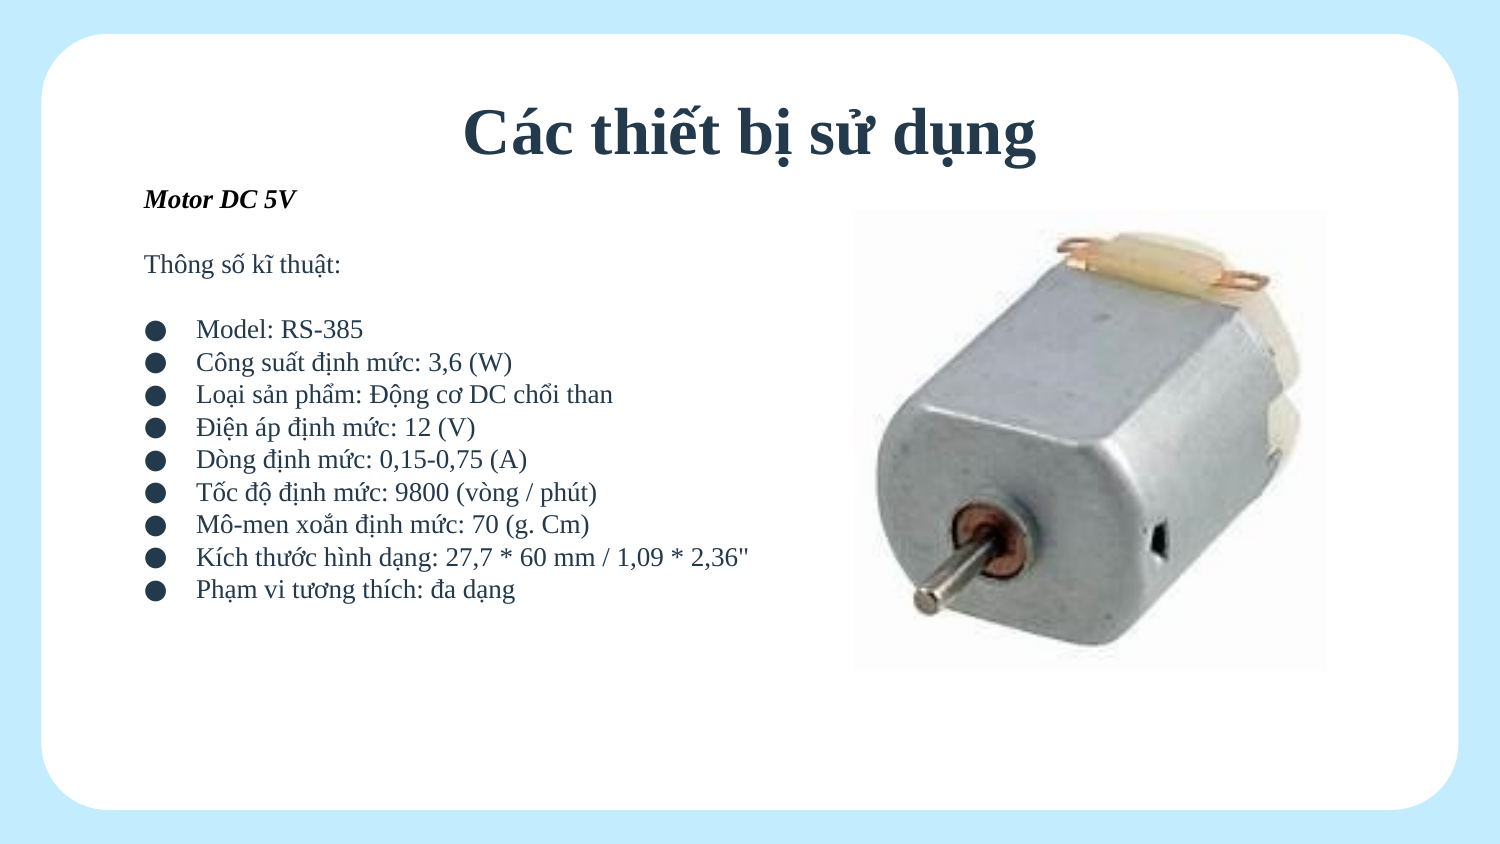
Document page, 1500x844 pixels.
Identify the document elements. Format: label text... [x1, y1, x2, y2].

picture [852, 210, 1327, 671]
list Motor DC 5V Thông số kĩ thuật: Model: RS-385 Công suất định mức: 3,6 (W) Loại sản phẩm: Động cơ DC chổi than Điện áp định mức: 12 (V) Dòng định mức: 0,15-0,75 (A) Tốc độ định mức: 9800 (vòng / phút) Mô-men xoắn định mức: 70 (g. Cm) Kích thước hình dạng: 27,7 * 60 mm / 1,09 * 2,36" Phạm vi tương thích: đa dạng [105, 166, 1370, 741]
title Các thiết bị sử dụng [118, 72, 1382, 167]
